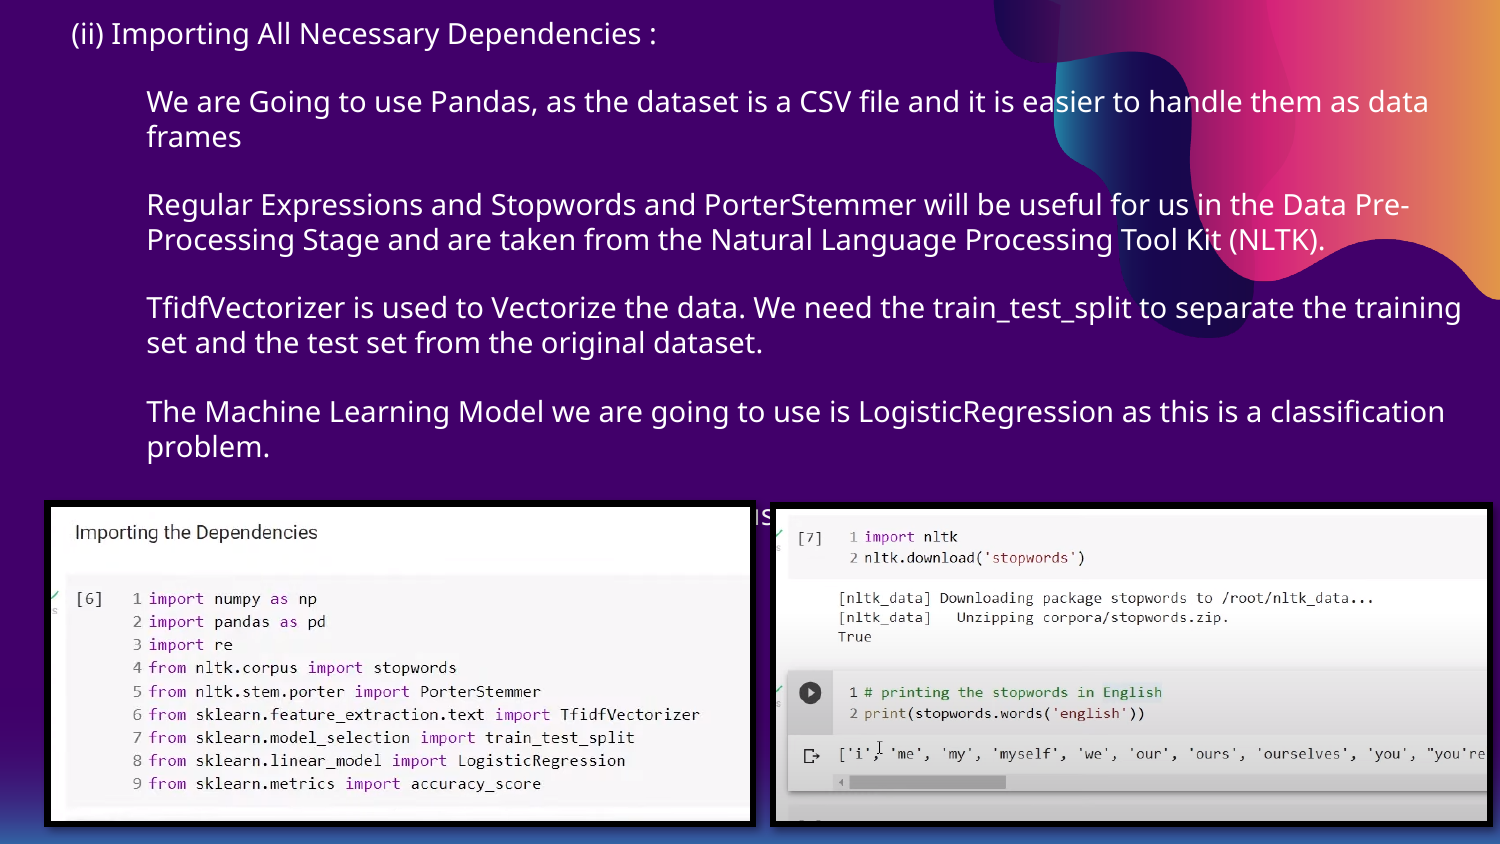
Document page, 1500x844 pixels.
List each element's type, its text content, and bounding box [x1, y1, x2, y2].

picture [50, 506, 751, 822]
subtitle Despite being red, Mars is actually a cold place [770, 503, 1500, 836]
subtitle (ii) Importing All Necessary Dependencies : We are Going to use Pandas, as the dataset is a CSV file and it is easier to handle them as data frames Regular Expressions and Stopwords and PorterStemmer will be useful for us in the Data Pre-Processing Stage and are taken from the Natural Language Processing Tool Kit (NLTK). TfidfVectorizer is used to Vectorize the data. We need the train_test_split to separate the training set and the test set from the original dataset. The Machine Learning Model we are going to use is LogisticRegression as this is a classification problem. We evaluate the performance of our Model using the accuracy_score. [0, 0, 1500, 844]
picture [775, 508, 1487, 822]
